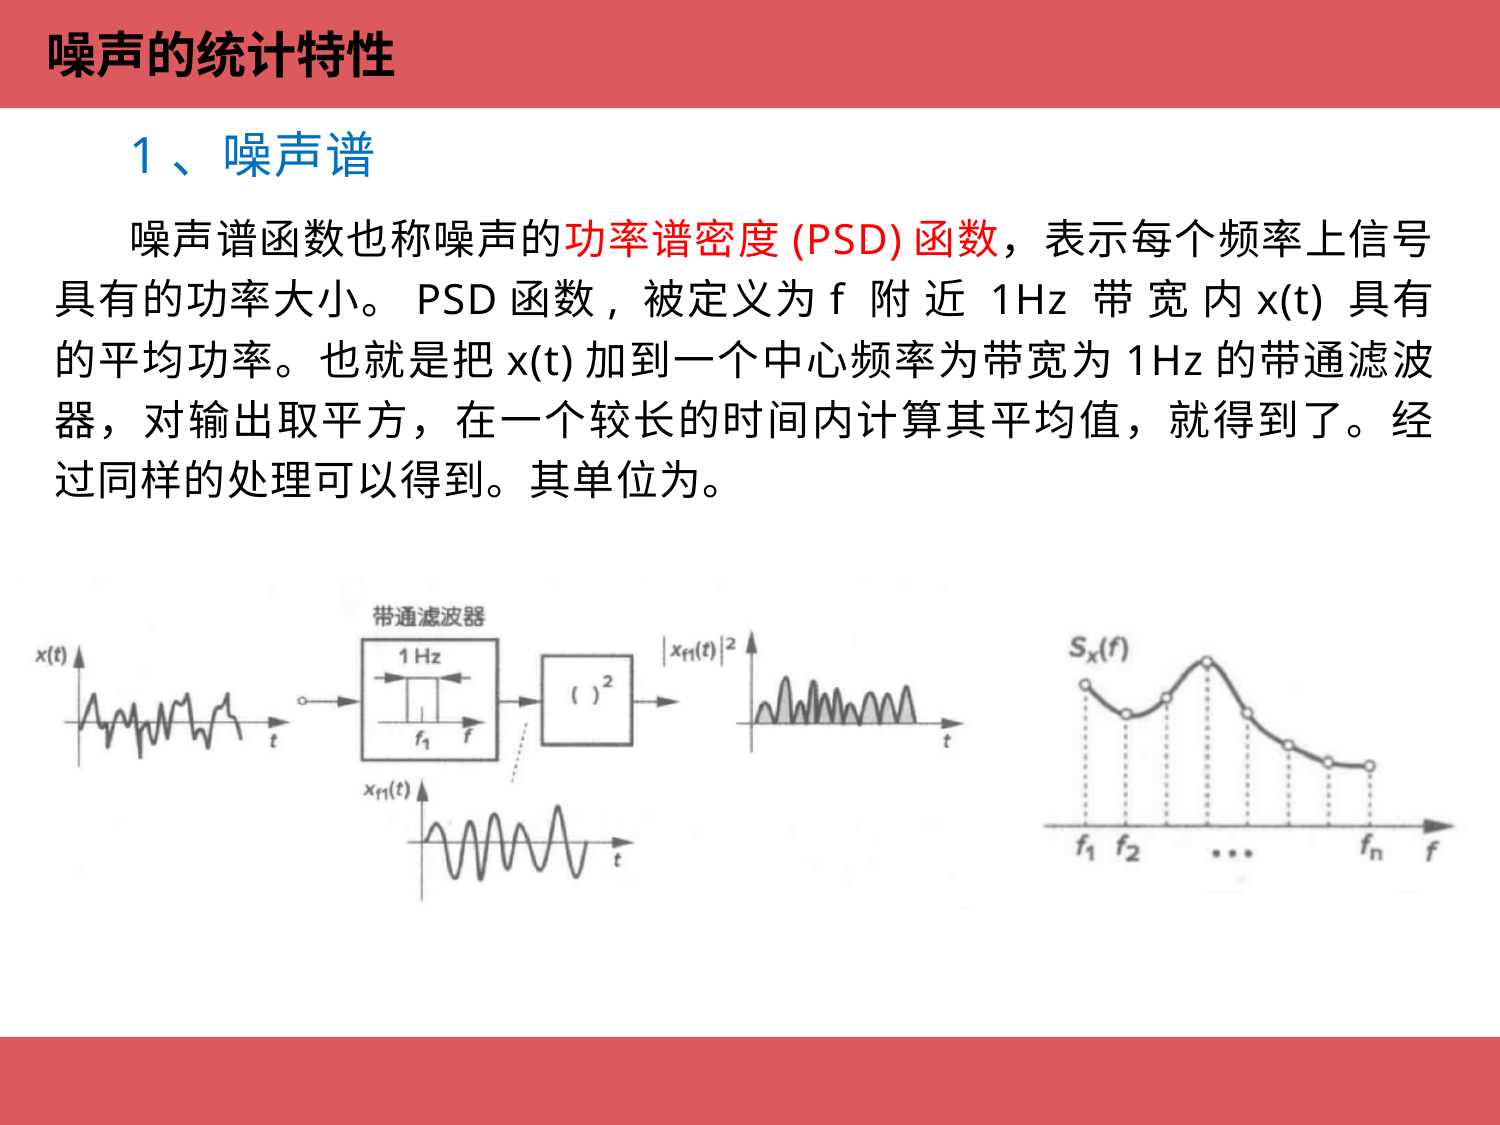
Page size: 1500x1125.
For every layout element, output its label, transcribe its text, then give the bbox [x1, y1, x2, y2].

picture [22, 578, 975, 910]
text_box 噪声的统计特性 [31, 16, 750, 91]
picture [1000, 622, 1478, 893]
text_box [0, 1036, 1500, 1125]
text_box [0, 0, 1500, 109]
